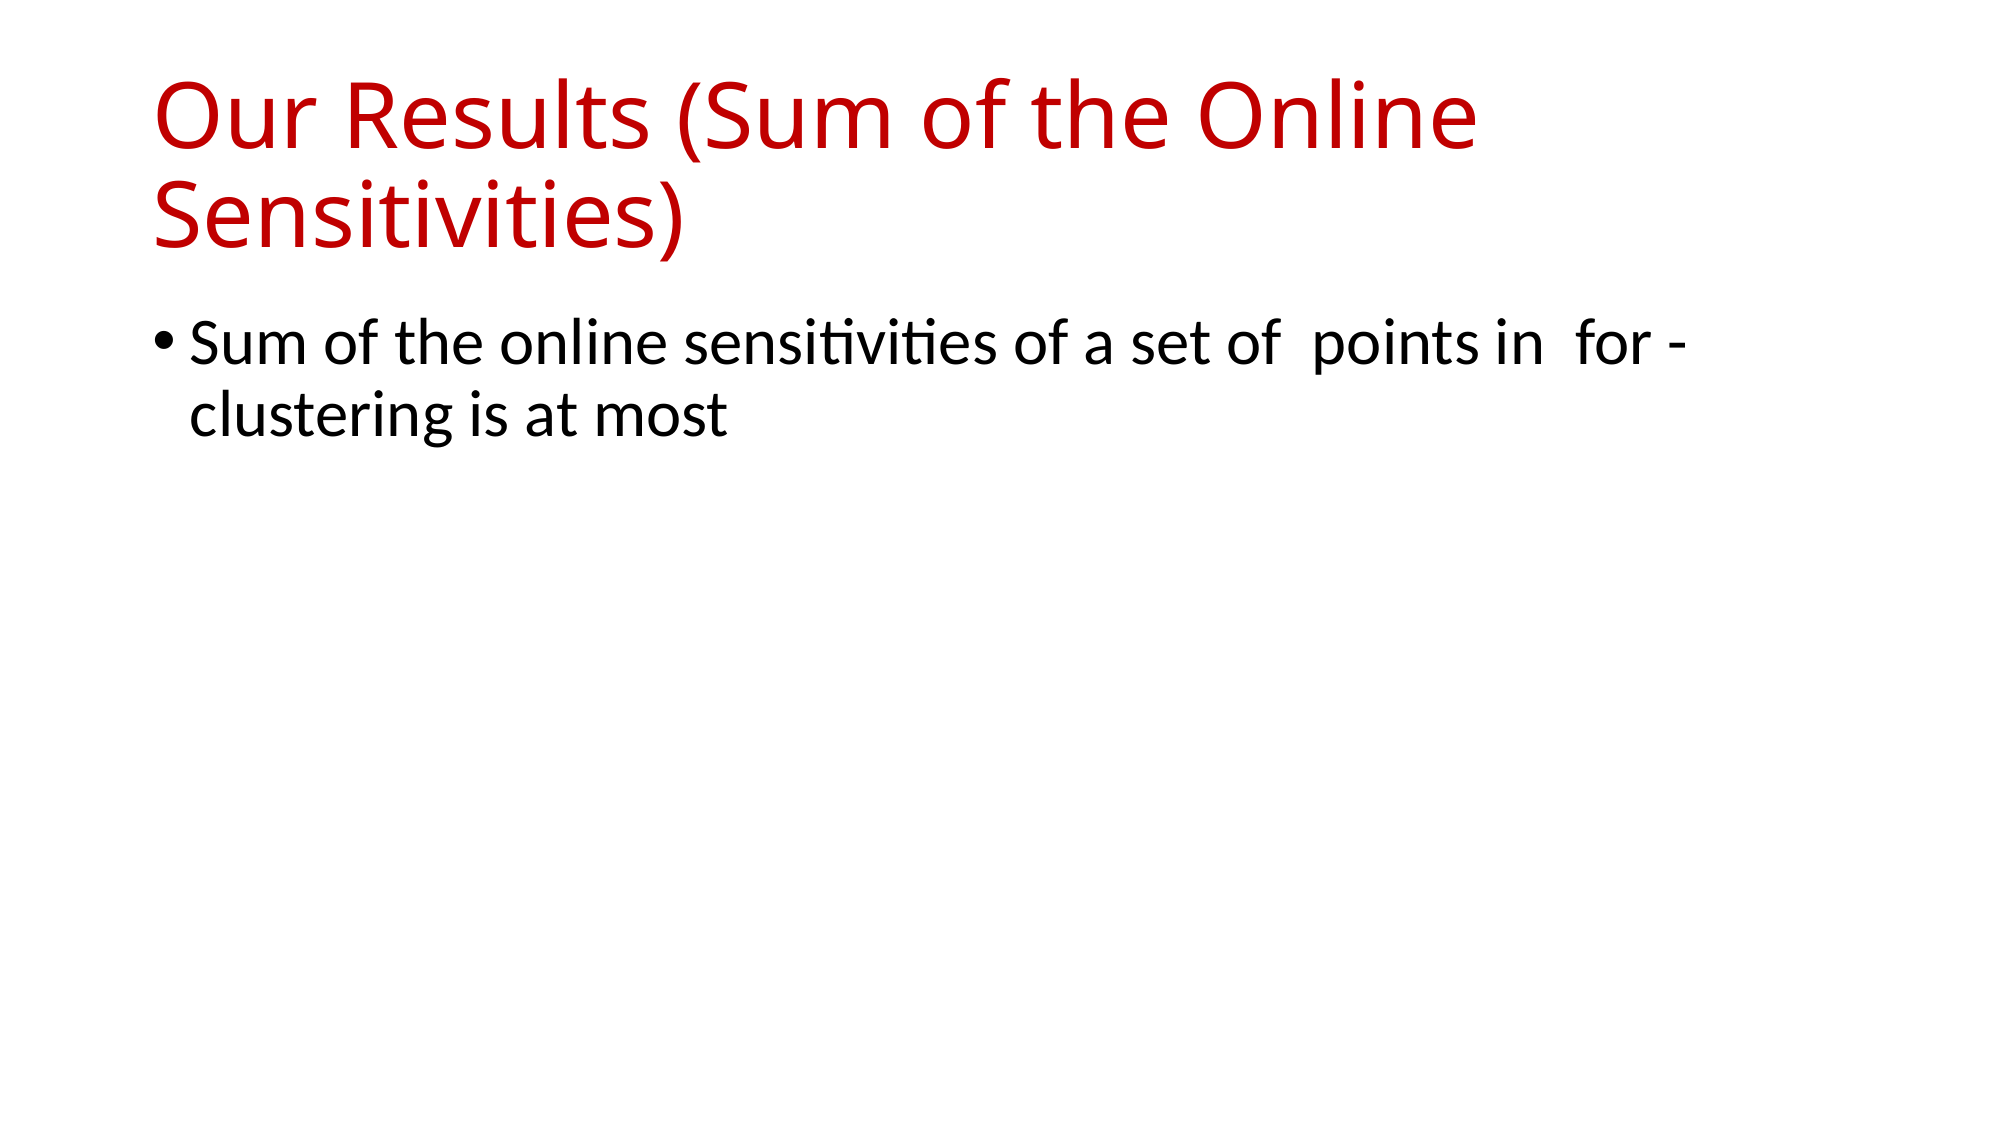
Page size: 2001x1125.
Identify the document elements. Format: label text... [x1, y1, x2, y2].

title Our Results (Sum of the Online Sensitivities) [137, 59, 1863, 278]
